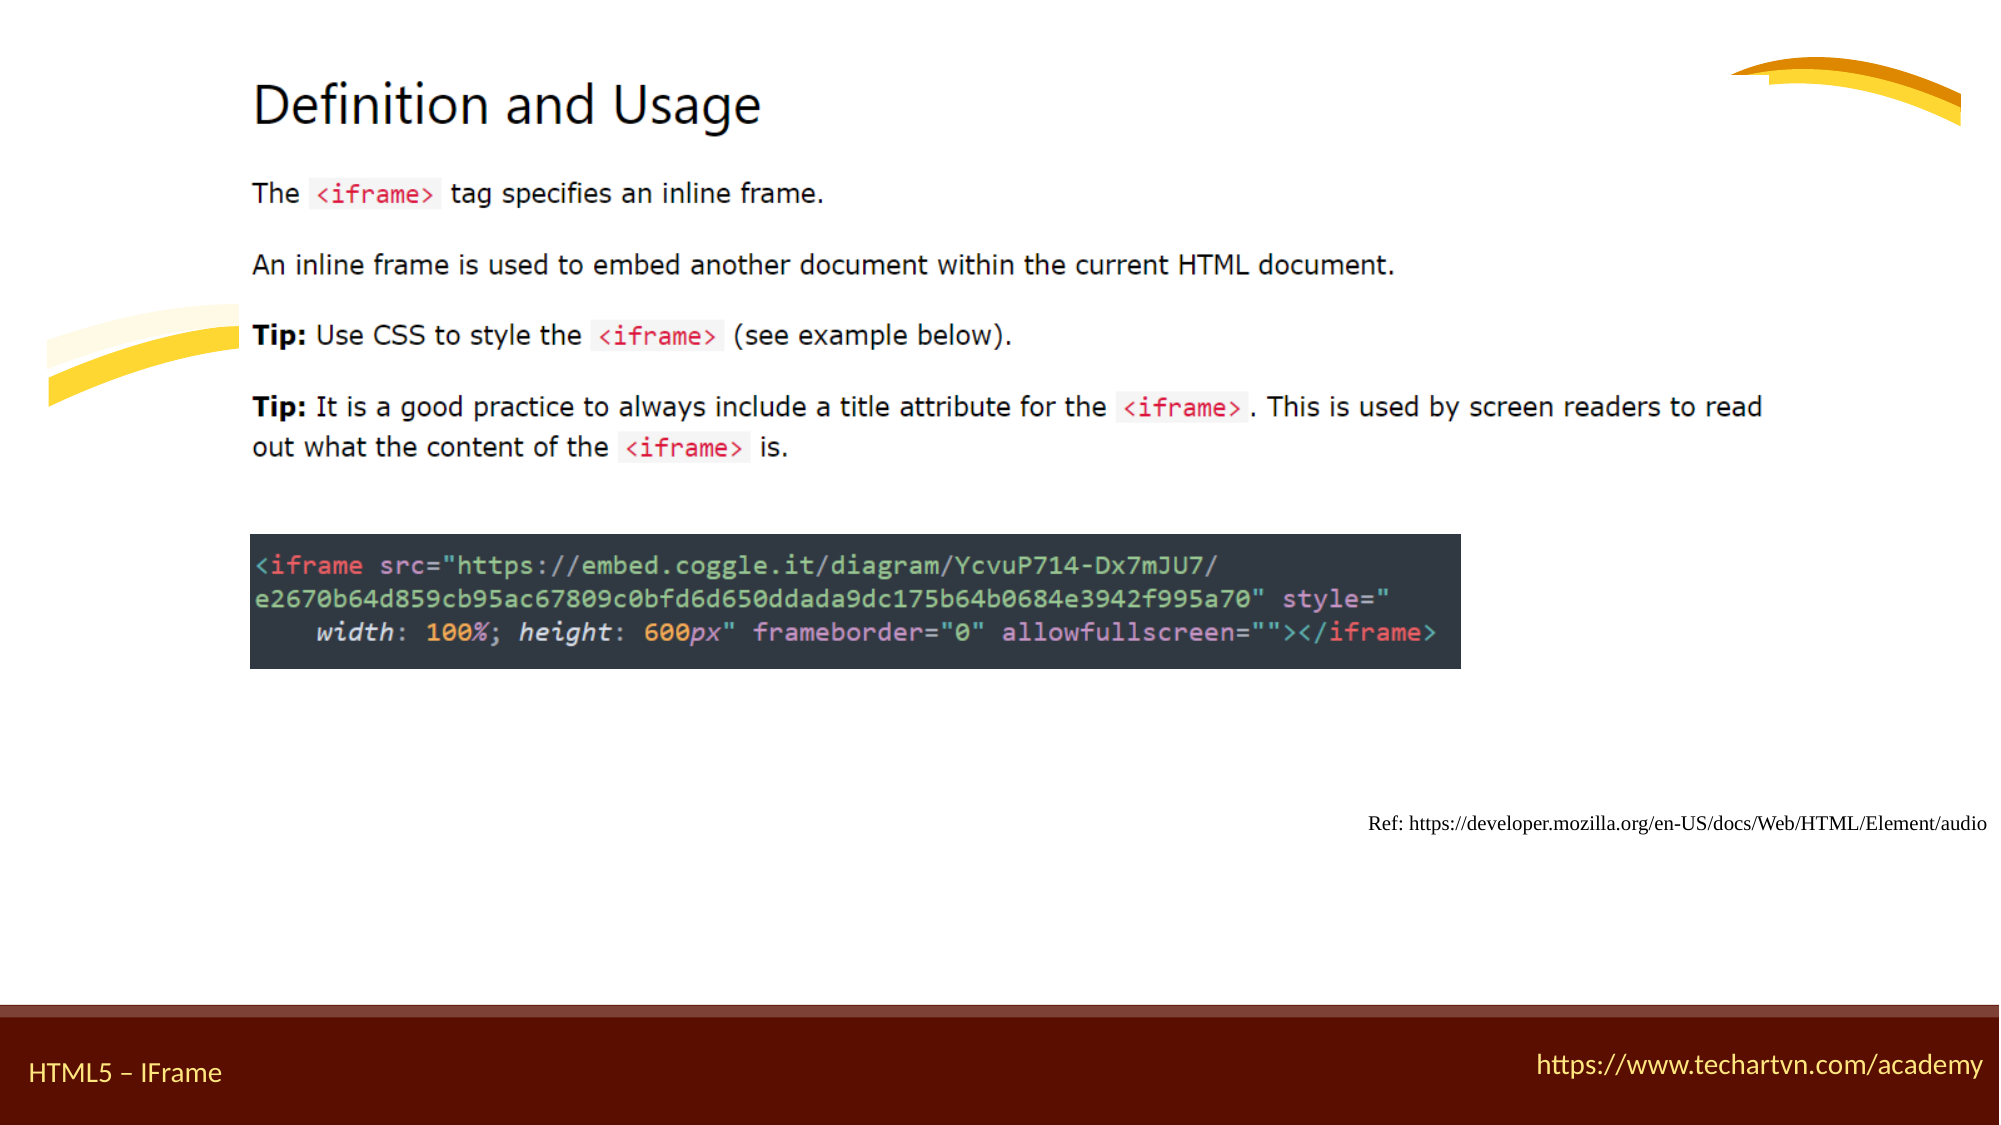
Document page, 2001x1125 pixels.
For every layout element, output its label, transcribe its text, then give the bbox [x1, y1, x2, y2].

text_box [1236, 758, 1639, 965]
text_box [1604, 0, 1961, 167]
text_box Ref: https://developer.mozilla.org/en-US/docs/Web/HTML/Element/audio [1368, 809, 2000, 1004]
picture [239, 75, 1769, 473]
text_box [46, 226, 239, 426]
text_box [0, 1004, 2000, 1125]
picture [250, 534, 1461, 669]
